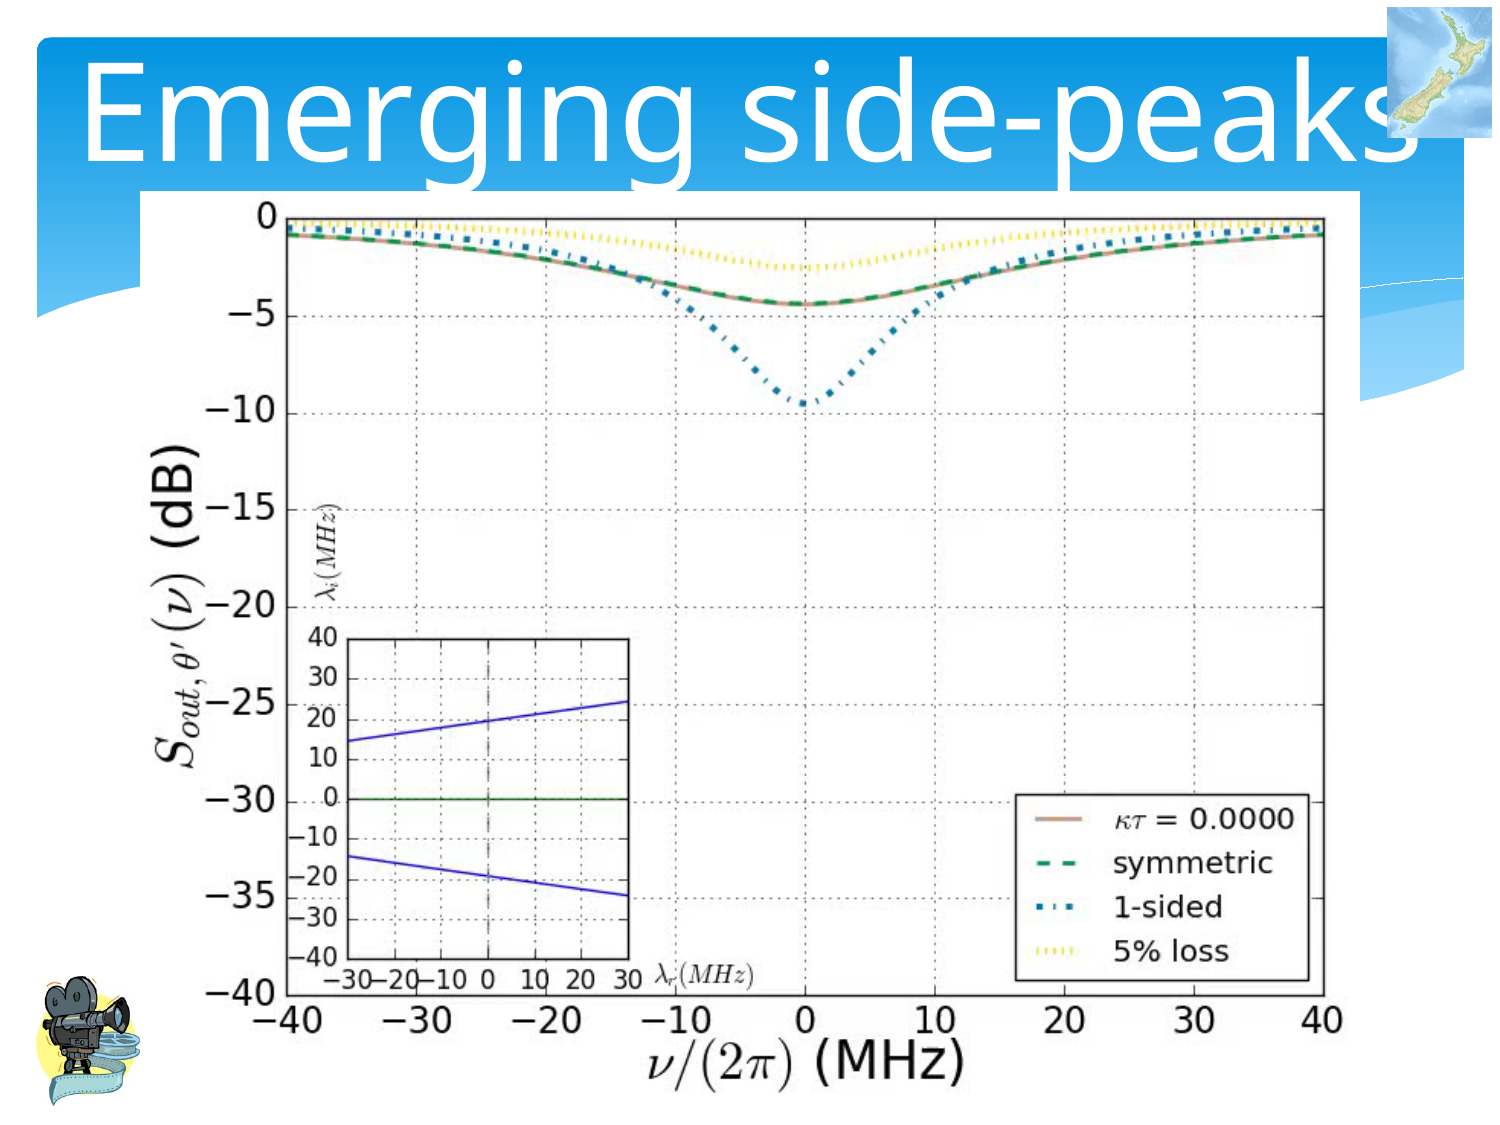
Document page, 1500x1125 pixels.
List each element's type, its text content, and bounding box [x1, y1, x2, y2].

title Emerging side-peaks [41, 27, 1459, 185]
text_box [139, 190, 1361, 1107]
picture [1387, 7, 1492, 138]
picture [35, 976, 139, 1107]
